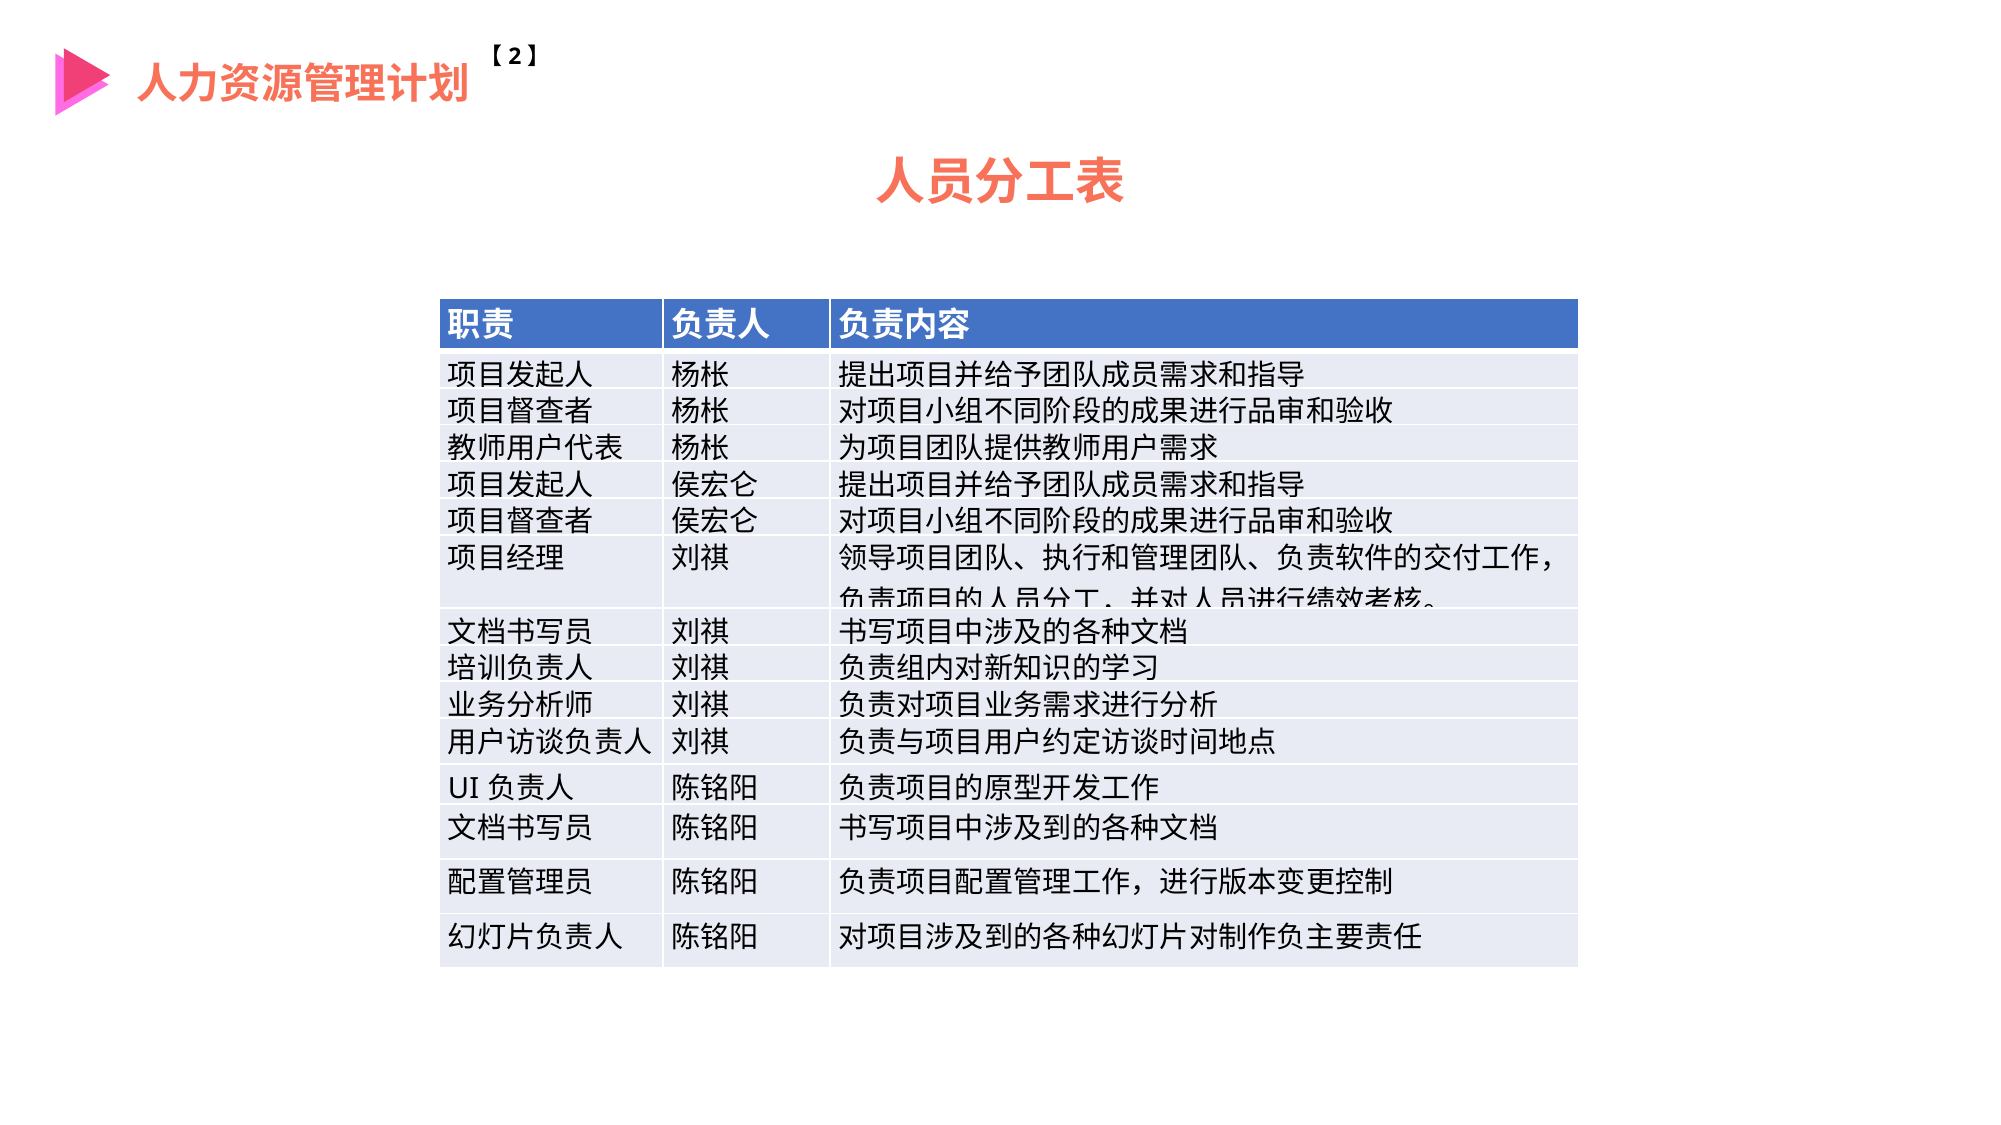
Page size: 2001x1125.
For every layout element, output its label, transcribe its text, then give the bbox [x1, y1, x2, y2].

table_cell 杨枨 [664, 354, 829, 387]
table_cell 对项目小组不同阶段的成果进行品审和验收 [831, 389, 1578, 424]
table_cell 杨枨 [664, 425, 829, 460]
table_cell 项目经理 [440, 536, 662, 607]
table_cell 培训负责人 [440, 646, 662, 680]
table_cell 项目督查者 [440, 499, 662, 534]
table_cell 侯宏仑 [664, 499, 829, 534]
table_cell 负责项目的原型开发工作 [831, 765, 1578, 803]
table_cell 文档书写员 [440, 805, 662, 858]
table_cell 刘祺 [664, 609, 829, 644]
table_cell 刘祺 [664, 536, 829, 607]
table_cell 文档书写员 [440, 609, 662, 644]
table_cell 对项目小组不同阶段的成果进行品审和验收 [831, 499, 1578, 534]
table_cell 项目发起人 [440, 354, 662, 387]
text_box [55, 48, 111, 116]
text_box 人力资源管理计划 [121, 48, 504, 114]
table_cell 书写项目中涉及到的各种文档 [831, 805, 1578, 858]
table_cell 配置管理员 [440, 860, 662, 913]
table_header 负责内容 [831, 299, 1578, 348]
table_cell 陈铭阳 [664, 914, 829, 967]
table_cell 业务分析师 [440, 682, 662, 717]
table_cell 侯宏仑 [664, 462, 829, 497]
table_cell 领导项目团队、执行和管理团队、负责软件的交付工作，负责项目的人员分工，并对人员进行绩效考核。 [831, 536, 1578, 607]
table_cell 提出项目并给予团队成员需求和指导 [831, 354, 1578, 387]
table_header 负责人 [664, 299, 829, 348]
table_cell 杨枨 [664, 389, 829, 424]
table_cell 提出项目并给予团队成员需求和指导 [831, 462, 1578, 497]
table_cell 项目督查者 [440, 389, 662, 424]
table_cell 用户访谈负责人 [440, 719, 662, 763]
table_cell UI负责人 [440, 765, 662, 803]
table_cell 陈铭阳 [664, 765, 829, 803]
table_cell 负责组内对新知识的学习 [831, 646, 1578, 680]
table_header 职责 [440, 299, 662, 348]
table_cell 负责与项目用户约定访谈时间地点 [831, 719, 1578, 763]
table_cell 陈铭阳 [664, 860, 829, 913]
text_box 【2】 [465, 34, 565, 77]
table_cell 幻灯片负责人 [440, 914, 662, 967]
table_cell 项目发起人 [440, 462, 662, 497]
table_cell 负责项目配置管理工作，进行版本变更控制 [831, 860, 1578, 913]
table_cell 为项目团队提供教师用户需求 [831, 425, 1578, 460]
table_cell 对项目涉及到的各种幻灯片对制作负主要责任 [831, 914, 1578, 967]
table_cell 刘祺 [664, 682, 829, 717]
table_cell 教师用户代表 [440, 425, 662, 460]
table_cell 刘祺 [664, 719, 829, 763]
text_box 人员分工表 [709, 142, 1291, 218]
table_cell 书写项目中涉及的各种文档 [831, 609, 1578, 644]
table_cell 刘祺 [664, 646, 829, 680]
table_cell 陈铭阳 [664, 805, 829, 858]
table_cell 负责对项目业务需求进行分析 [831, 682, 1578, 717]
